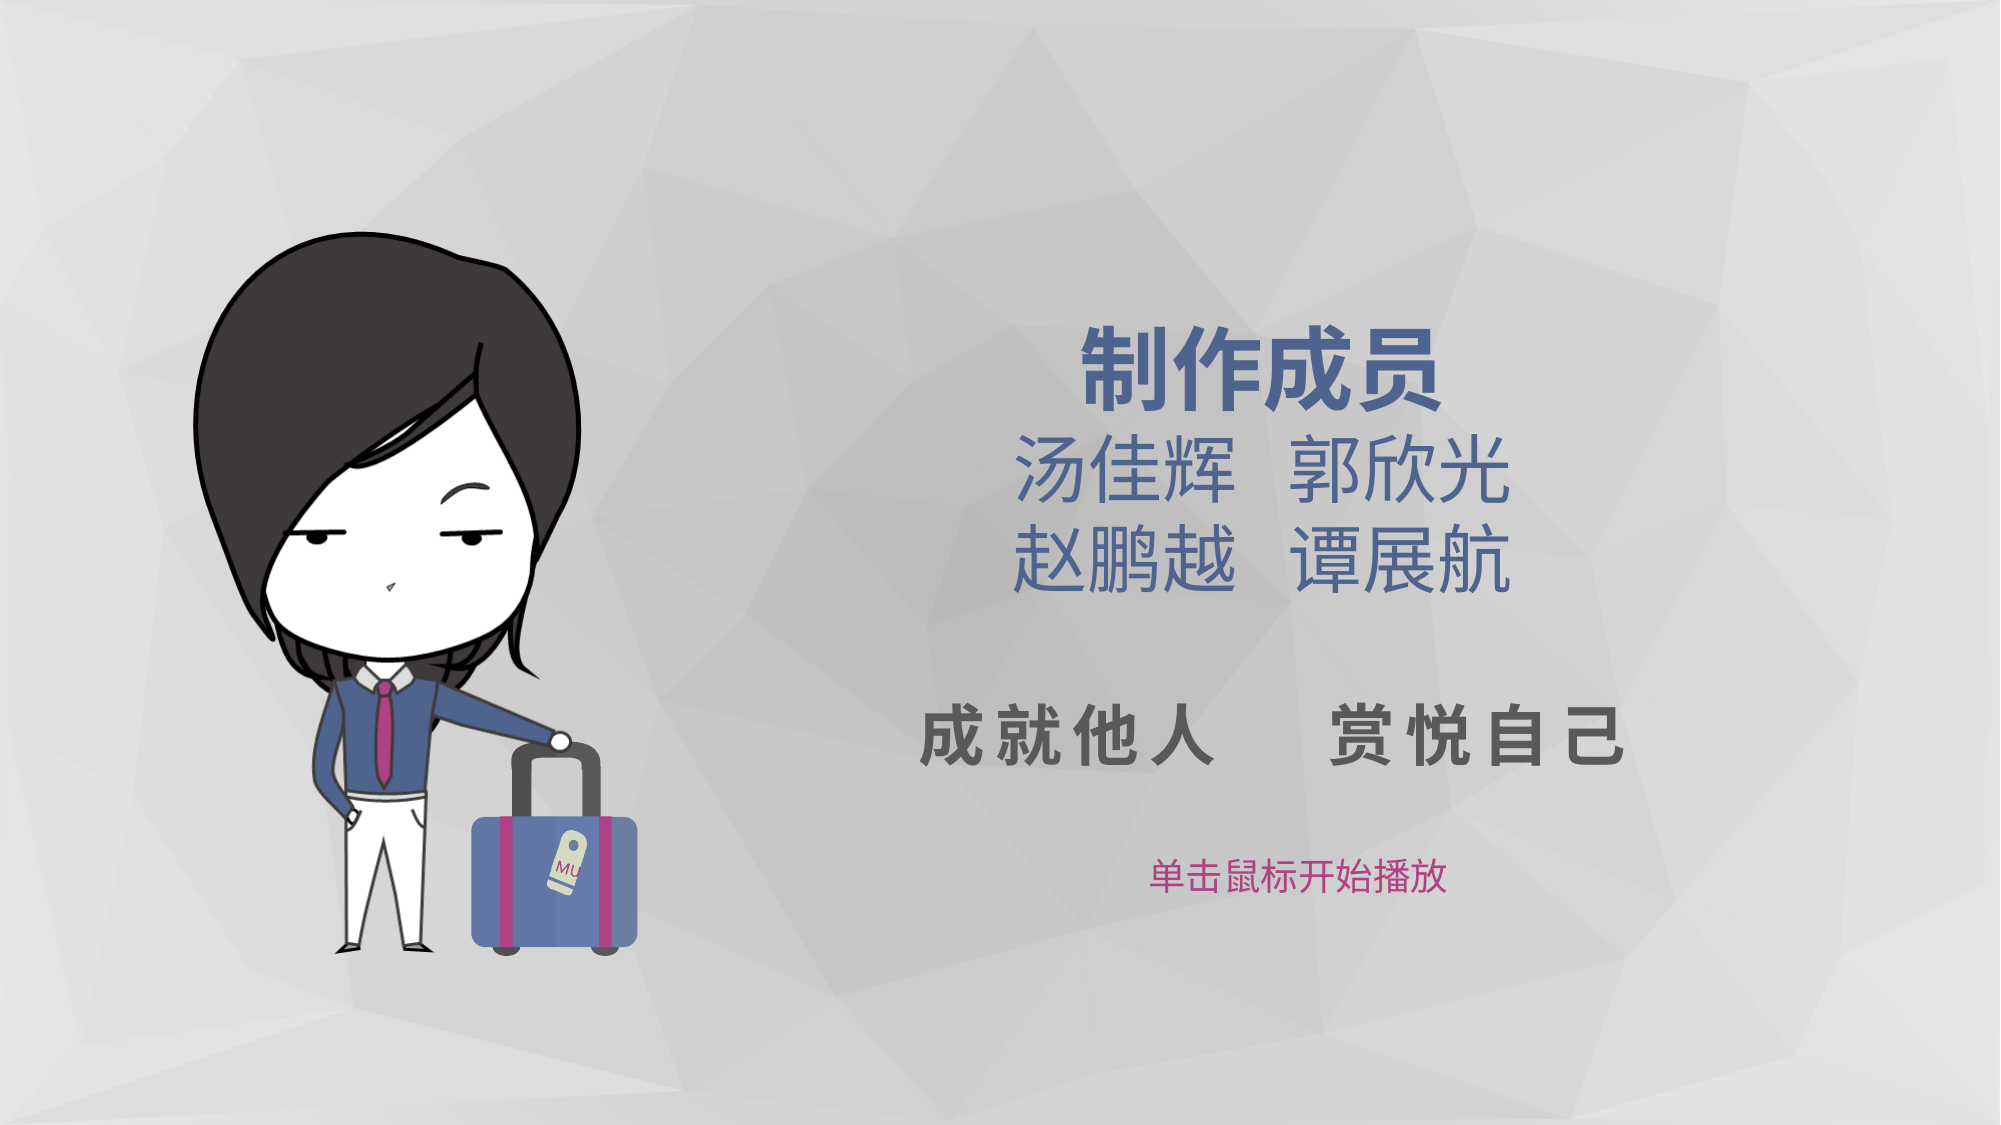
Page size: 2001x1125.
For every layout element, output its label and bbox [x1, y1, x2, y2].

text_box [0, 0, 2000, 1125]
picture [192, 231, 586, 954]
text_box [471, 741, 638, 957]
